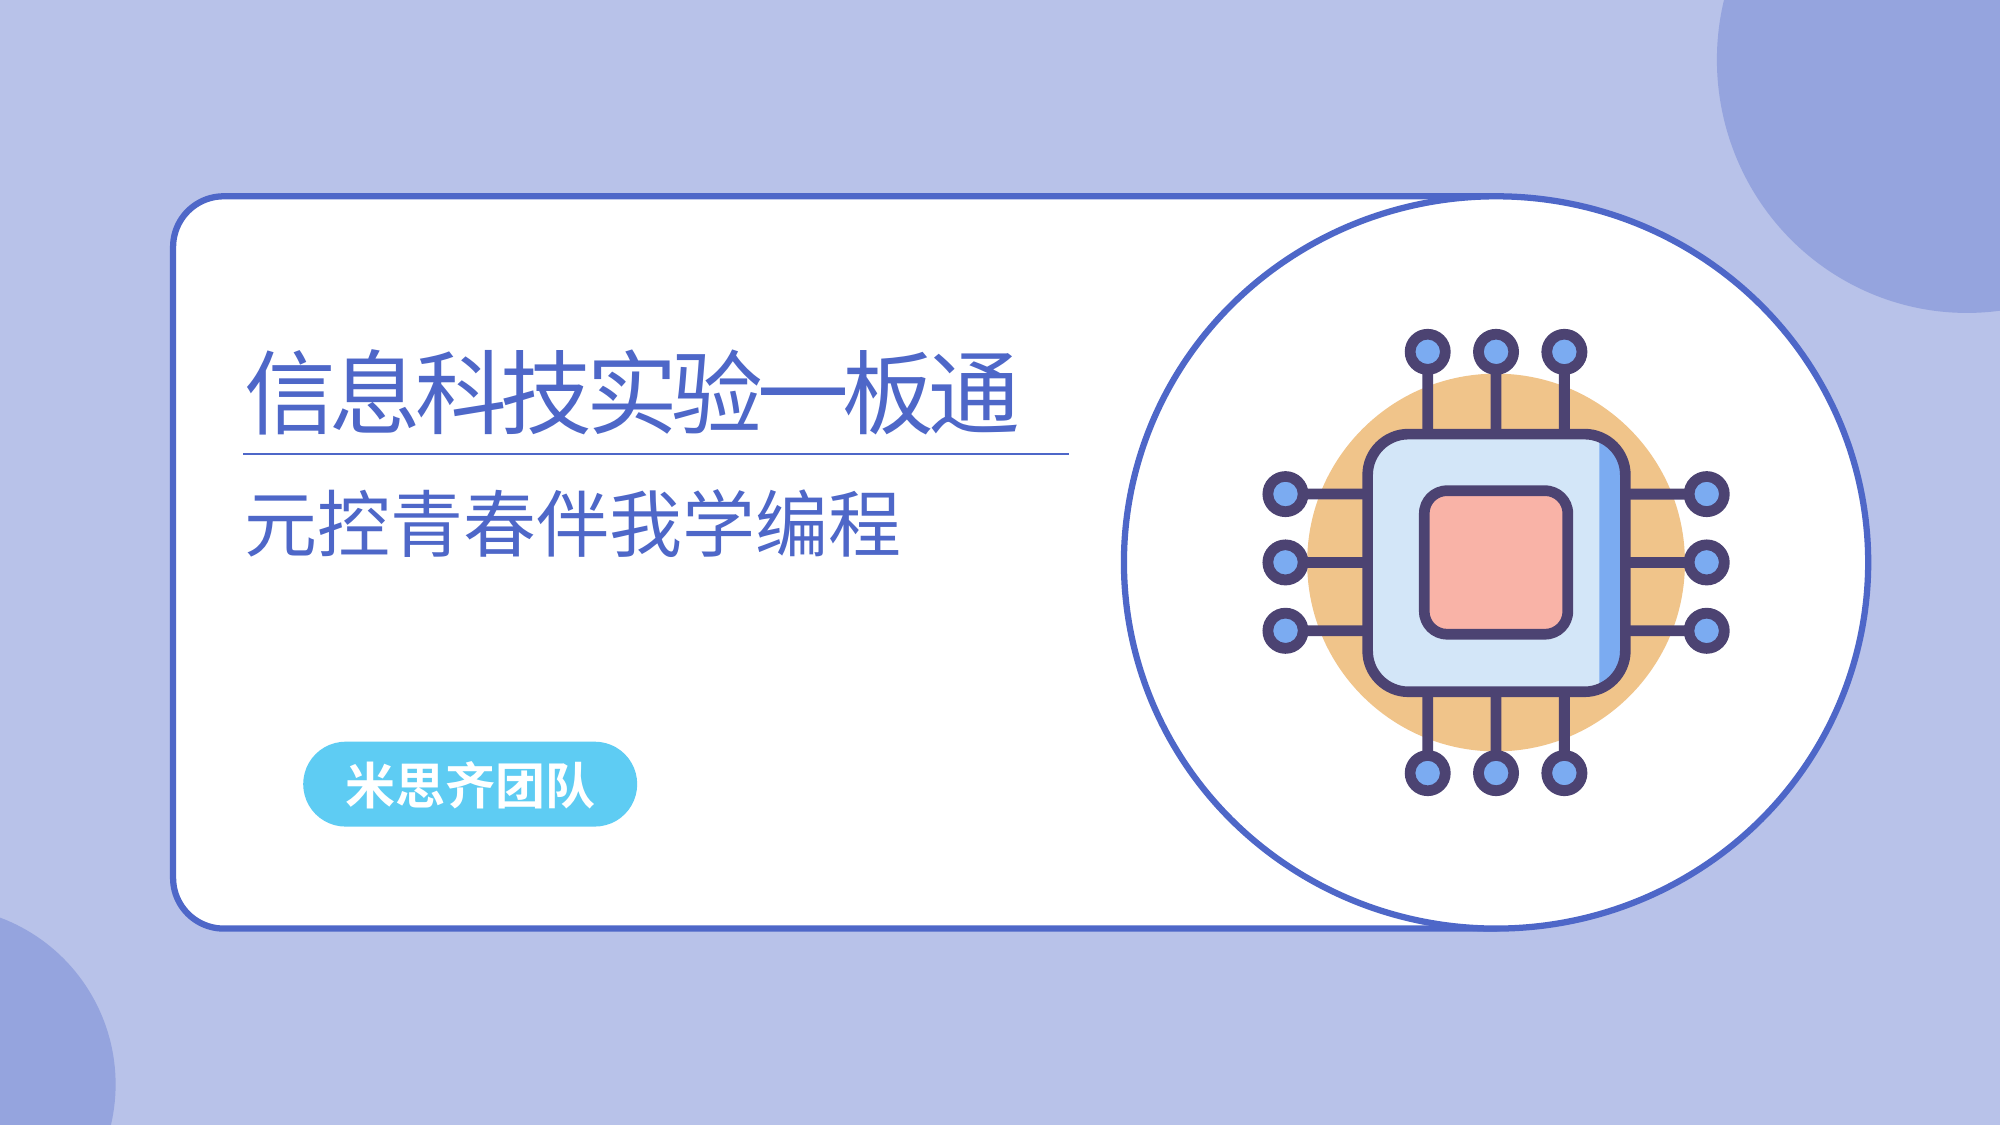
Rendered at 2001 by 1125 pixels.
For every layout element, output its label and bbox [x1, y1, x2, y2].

text_box [1715, 0, 2000, 314]
text_box [173, 196, 1869, 929]
text_box [0, 916, 117, 1125]
text_box [0, 0, 2000, 1125]
text_box [1262, 328, 1730, 797]
